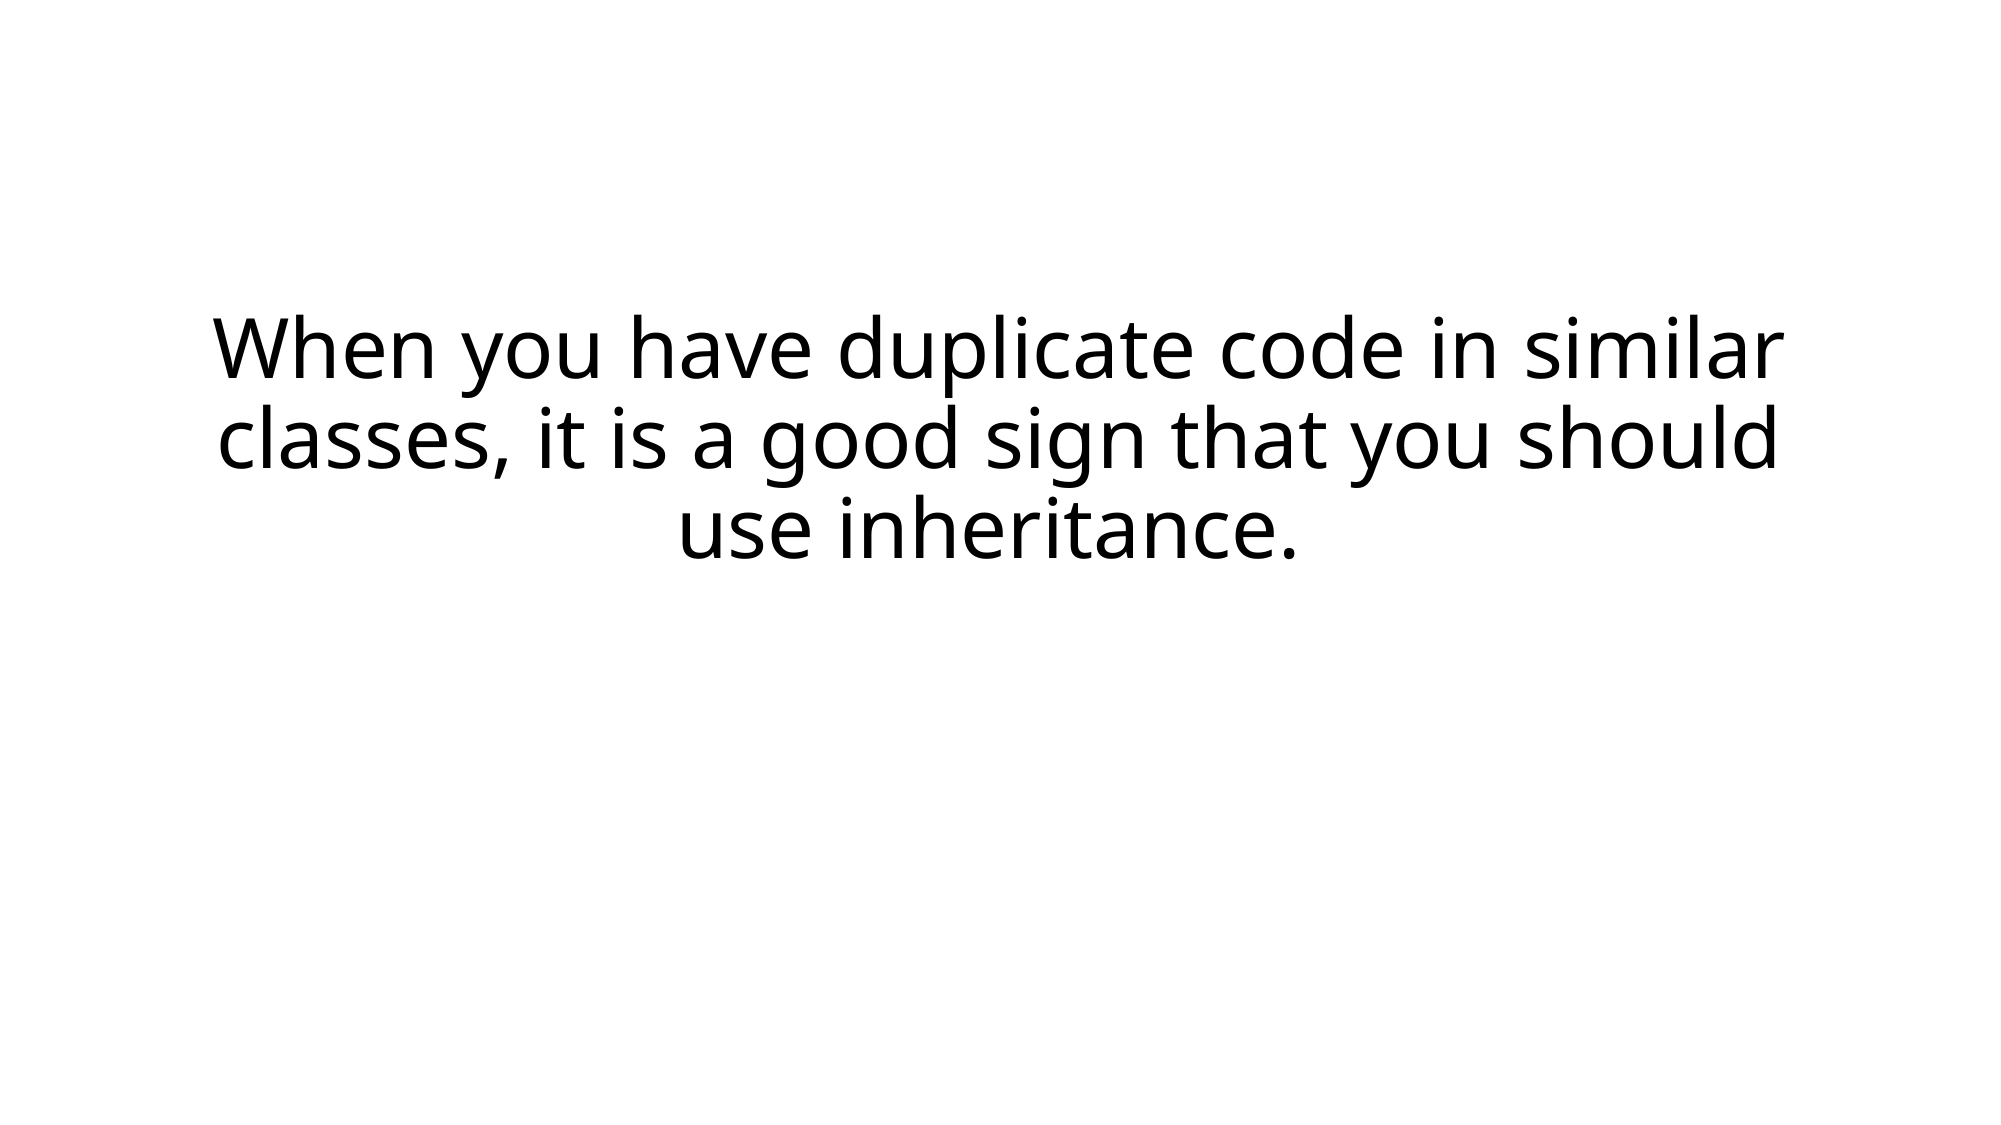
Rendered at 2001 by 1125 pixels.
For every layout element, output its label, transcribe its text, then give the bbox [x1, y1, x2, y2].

list When you have duplicate code in similar classes, it is a good sign that you should use inheritance. [137, 299, 1863, 1014]
